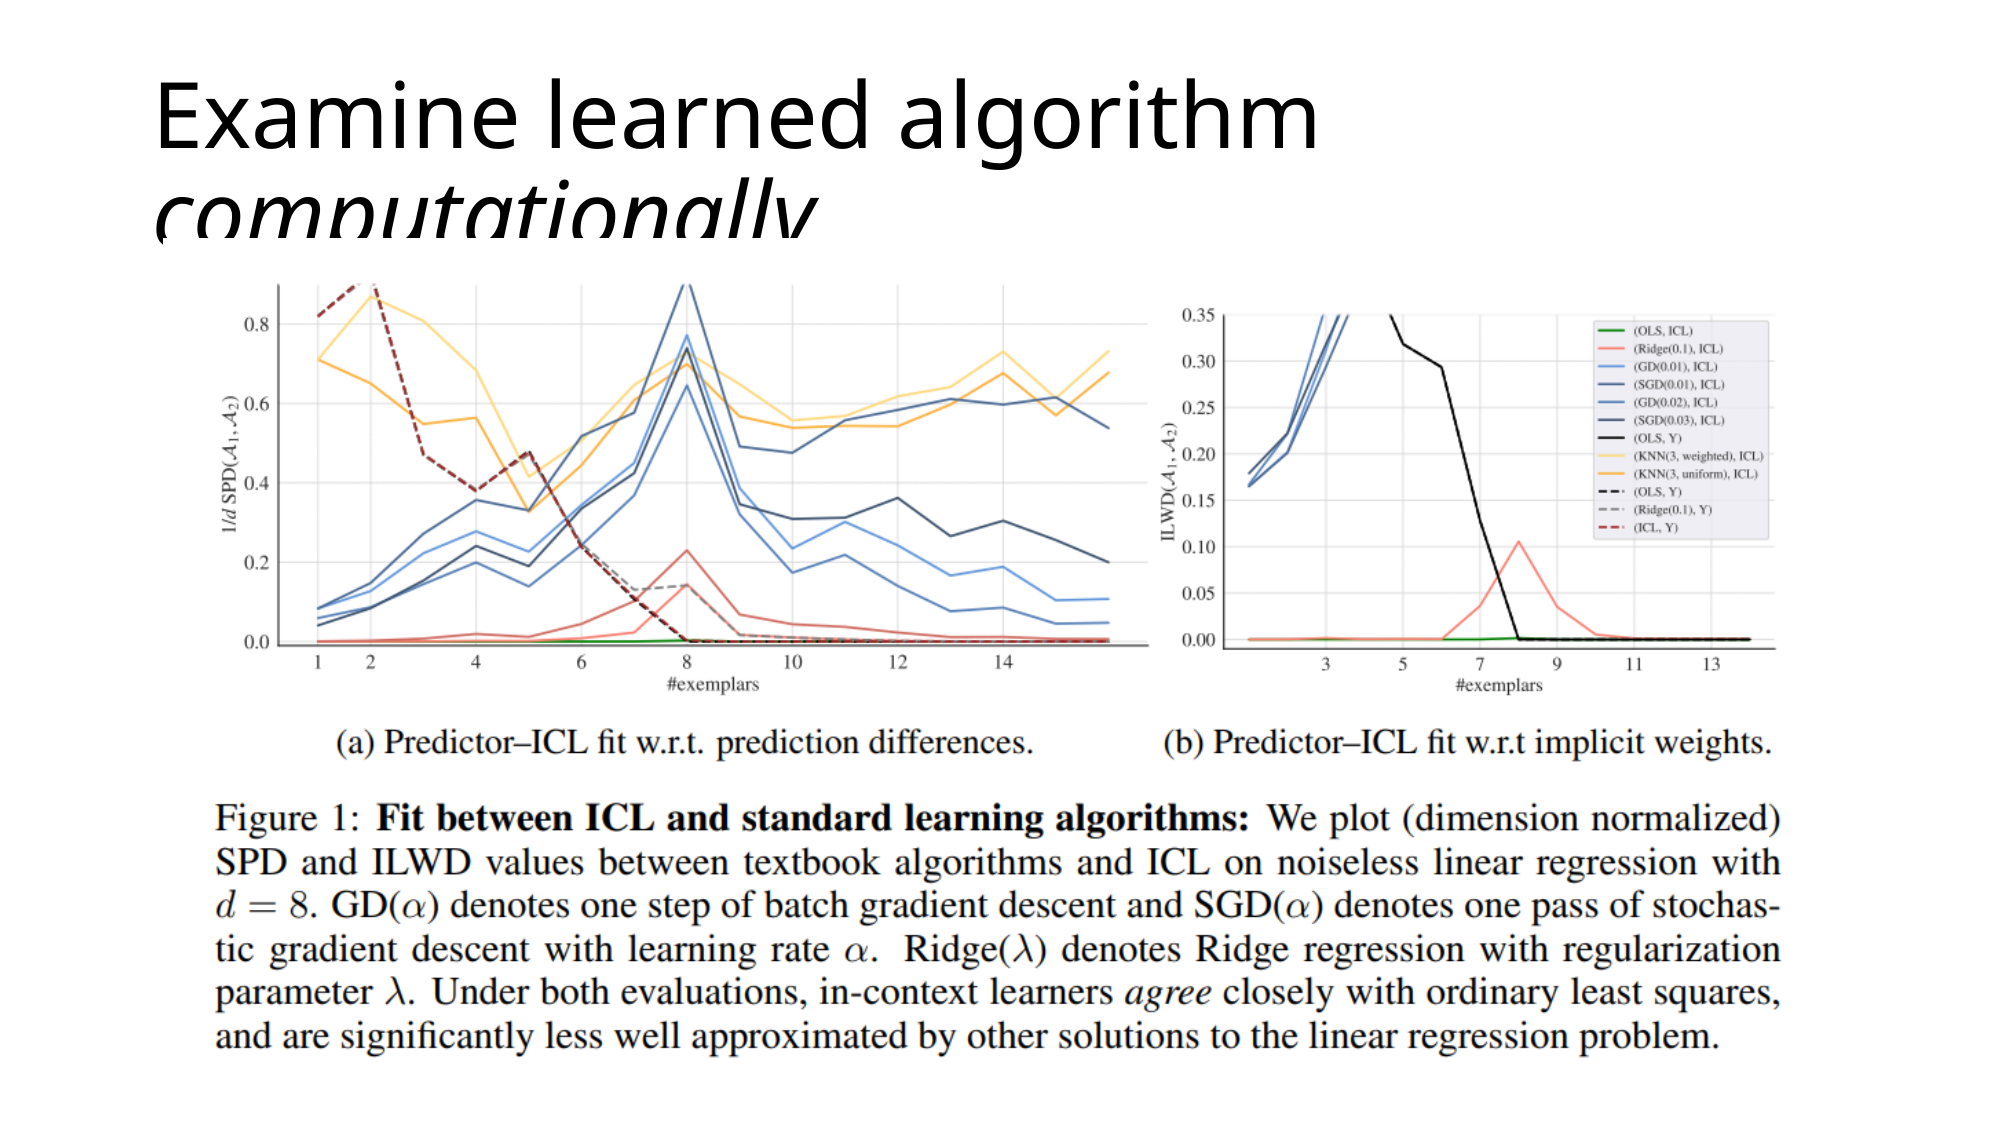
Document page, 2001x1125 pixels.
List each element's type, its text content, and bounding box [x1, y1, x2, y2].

picture [163, 238, 1837, 1084]
title Examine learned algorithm computationally [137, 59, 1863, 278]
